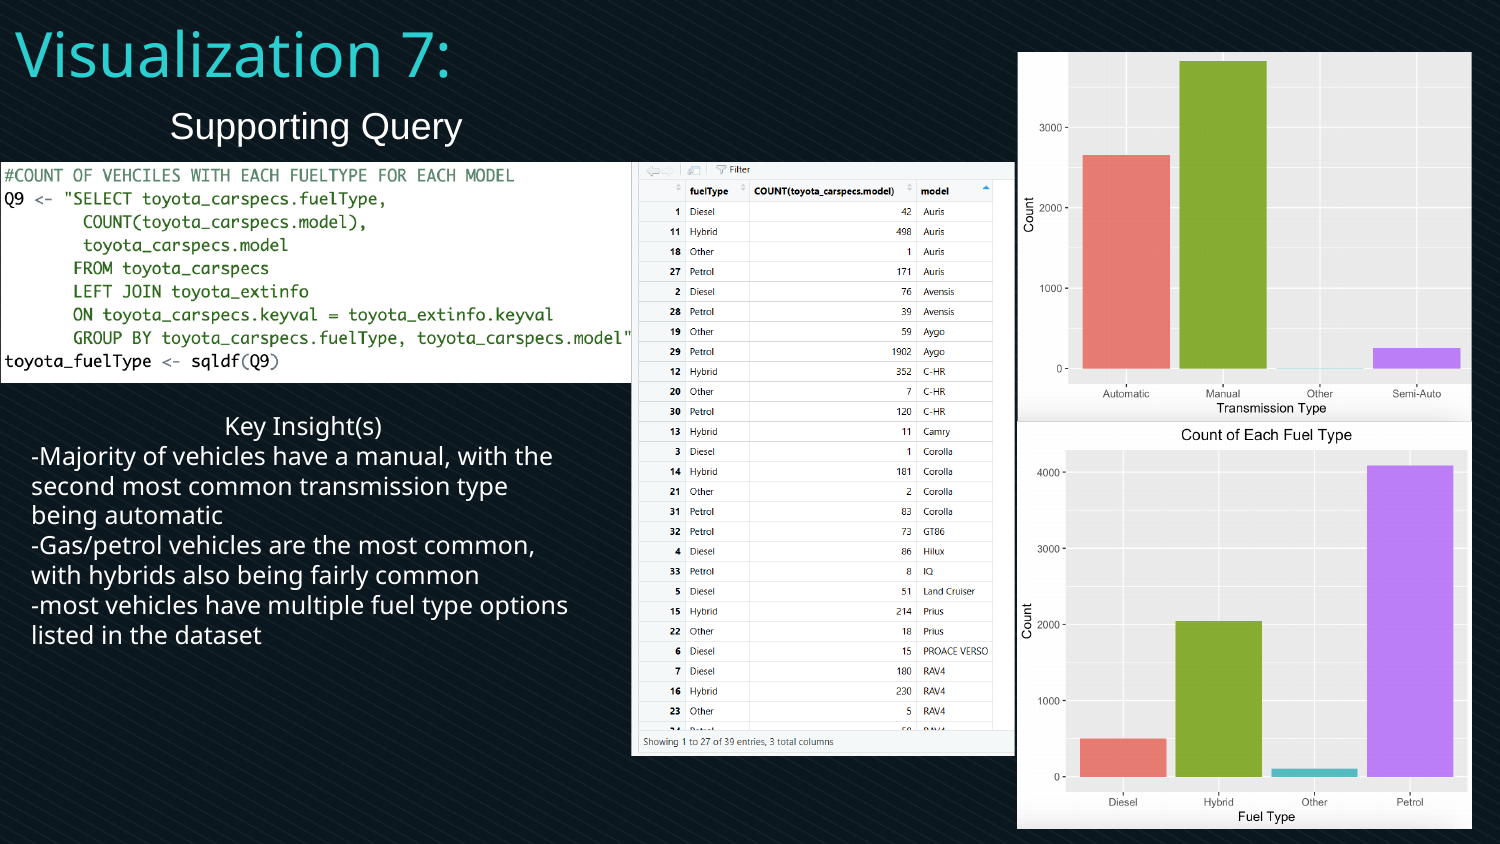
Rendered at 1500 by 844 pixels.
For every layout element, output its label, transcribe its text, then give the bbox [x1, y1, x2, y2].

picture [1017, 52, 1472, 830]
text_box Supporting Query [16, 86, 617, 160]
list Key Insight(s) -Majority of vehicles have a manual, with the second most common transmission type being automatic -Gas/petrol vehicles are the most common, with hybrids also being fairly common -most vehicles have multiple fuel type options listed in the dataset [16, 395, 591, 489]
picture [0, 162, 1015, 756]
title Visualization 7: [0, 0, 1398, 94]
